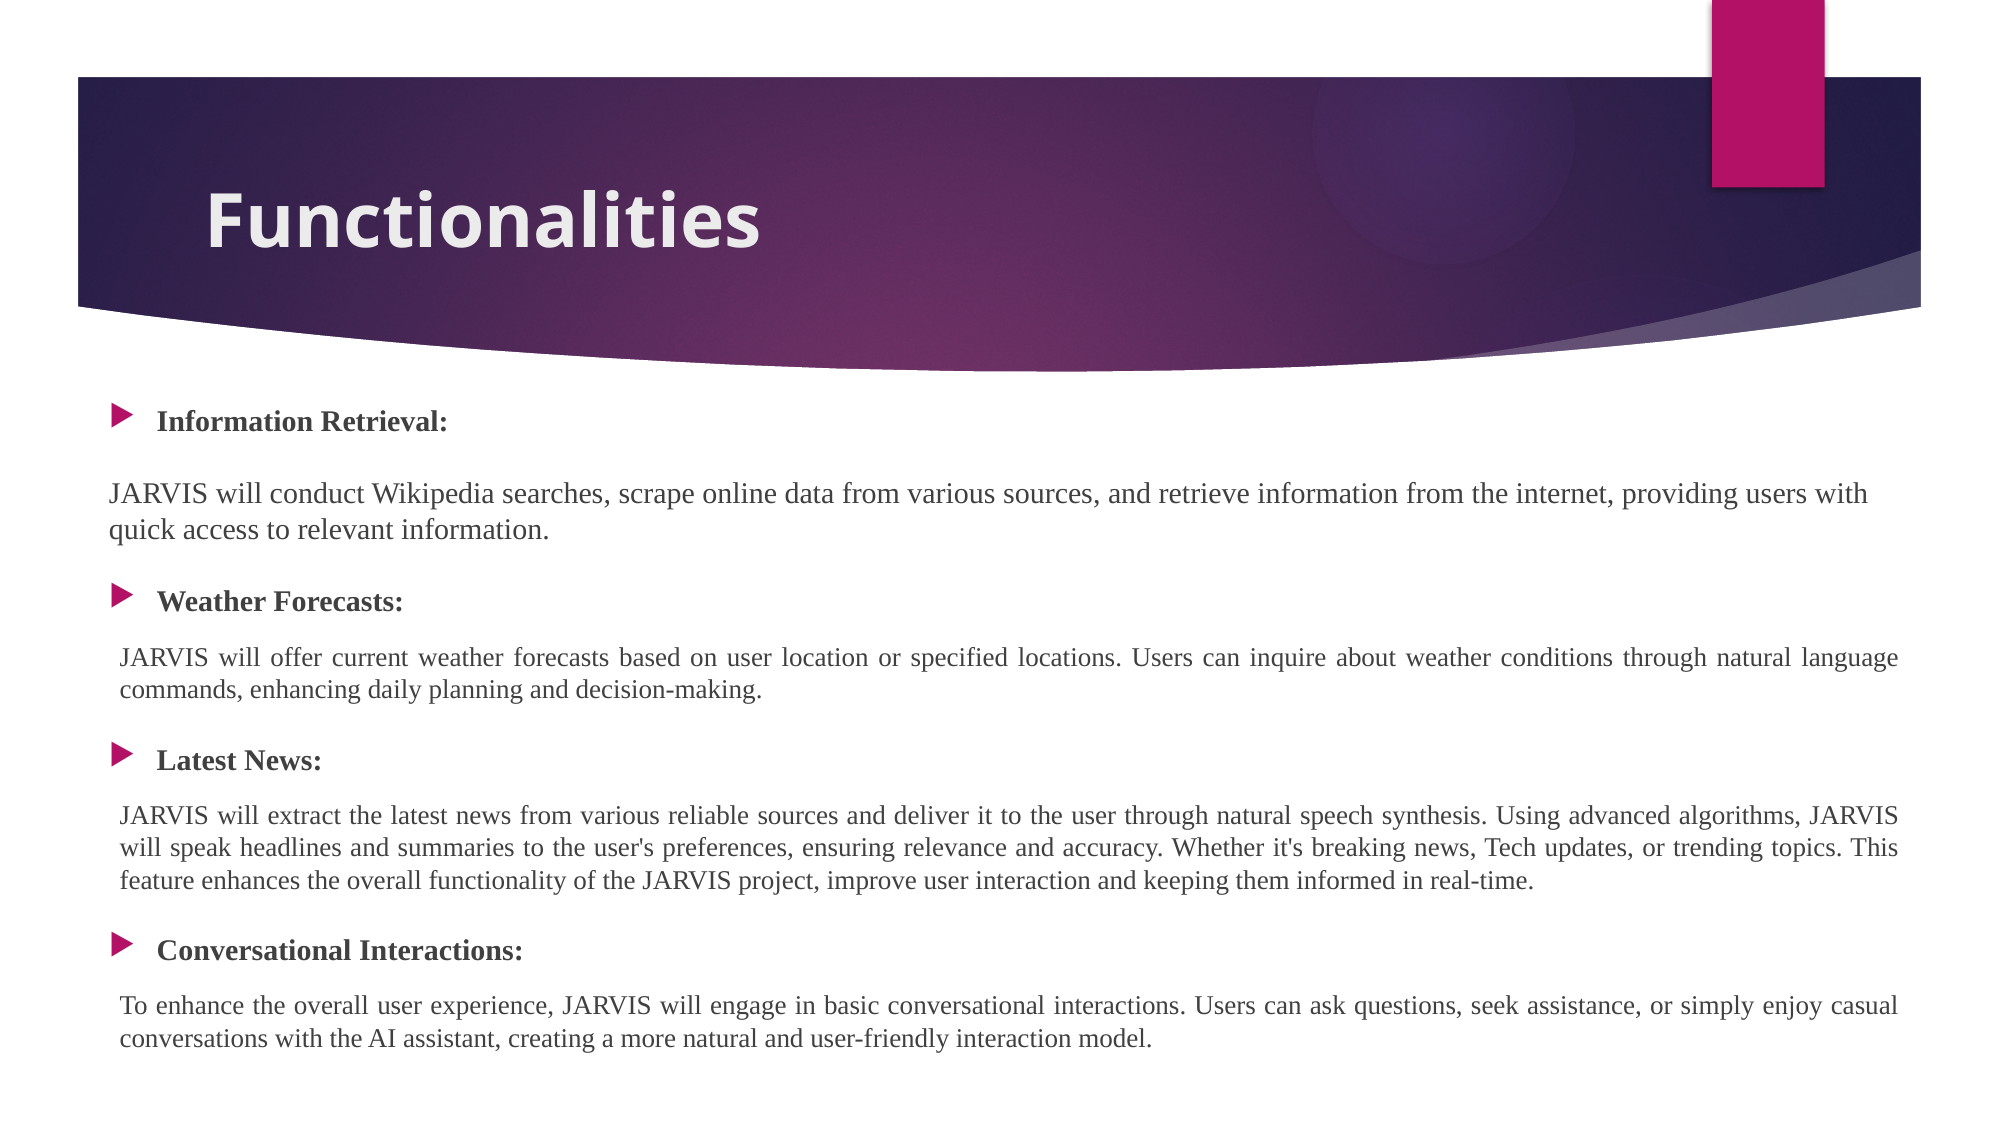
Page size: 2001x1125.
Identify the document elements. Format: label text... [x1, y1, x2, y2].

list Information Retrieval: JARVIS will conduct Wikipedia searches, scrape online data from various sources, and retrieve information from the internet, providing users with quick access to relevant information. Weather Forecasts: JARVIS will offer current weather forecasts based on user location or specified locations. Users can inquire about weather conditions through natural language commands, enhancing daily planning and decision-making. Latest News: JARVIS will extract the latest news from various reliable sources and deliver it to the user through natural speech synthesis. Using advanced algorithms, JARVIS will speak headlines and summaries to the user's preferences, ensuring relevance and accuracy. Whether it's breaking news, Tech updates, or trending topics. This feature enhances the overall functionality of the JARVIS project, improve user interaction and keeping them informed in real-time. Conversational Interactions: To enhance the overall user experience, JARVIS will engage in basic conversational interactions. Users can ask questions, seek assistance, or simply enjoy casual conversations with the AI assistant, creating a more natural and user-friendly interaction model. [93, 393, 1914, 1067]
title Functionalities [189, 159, 1627, 276]
